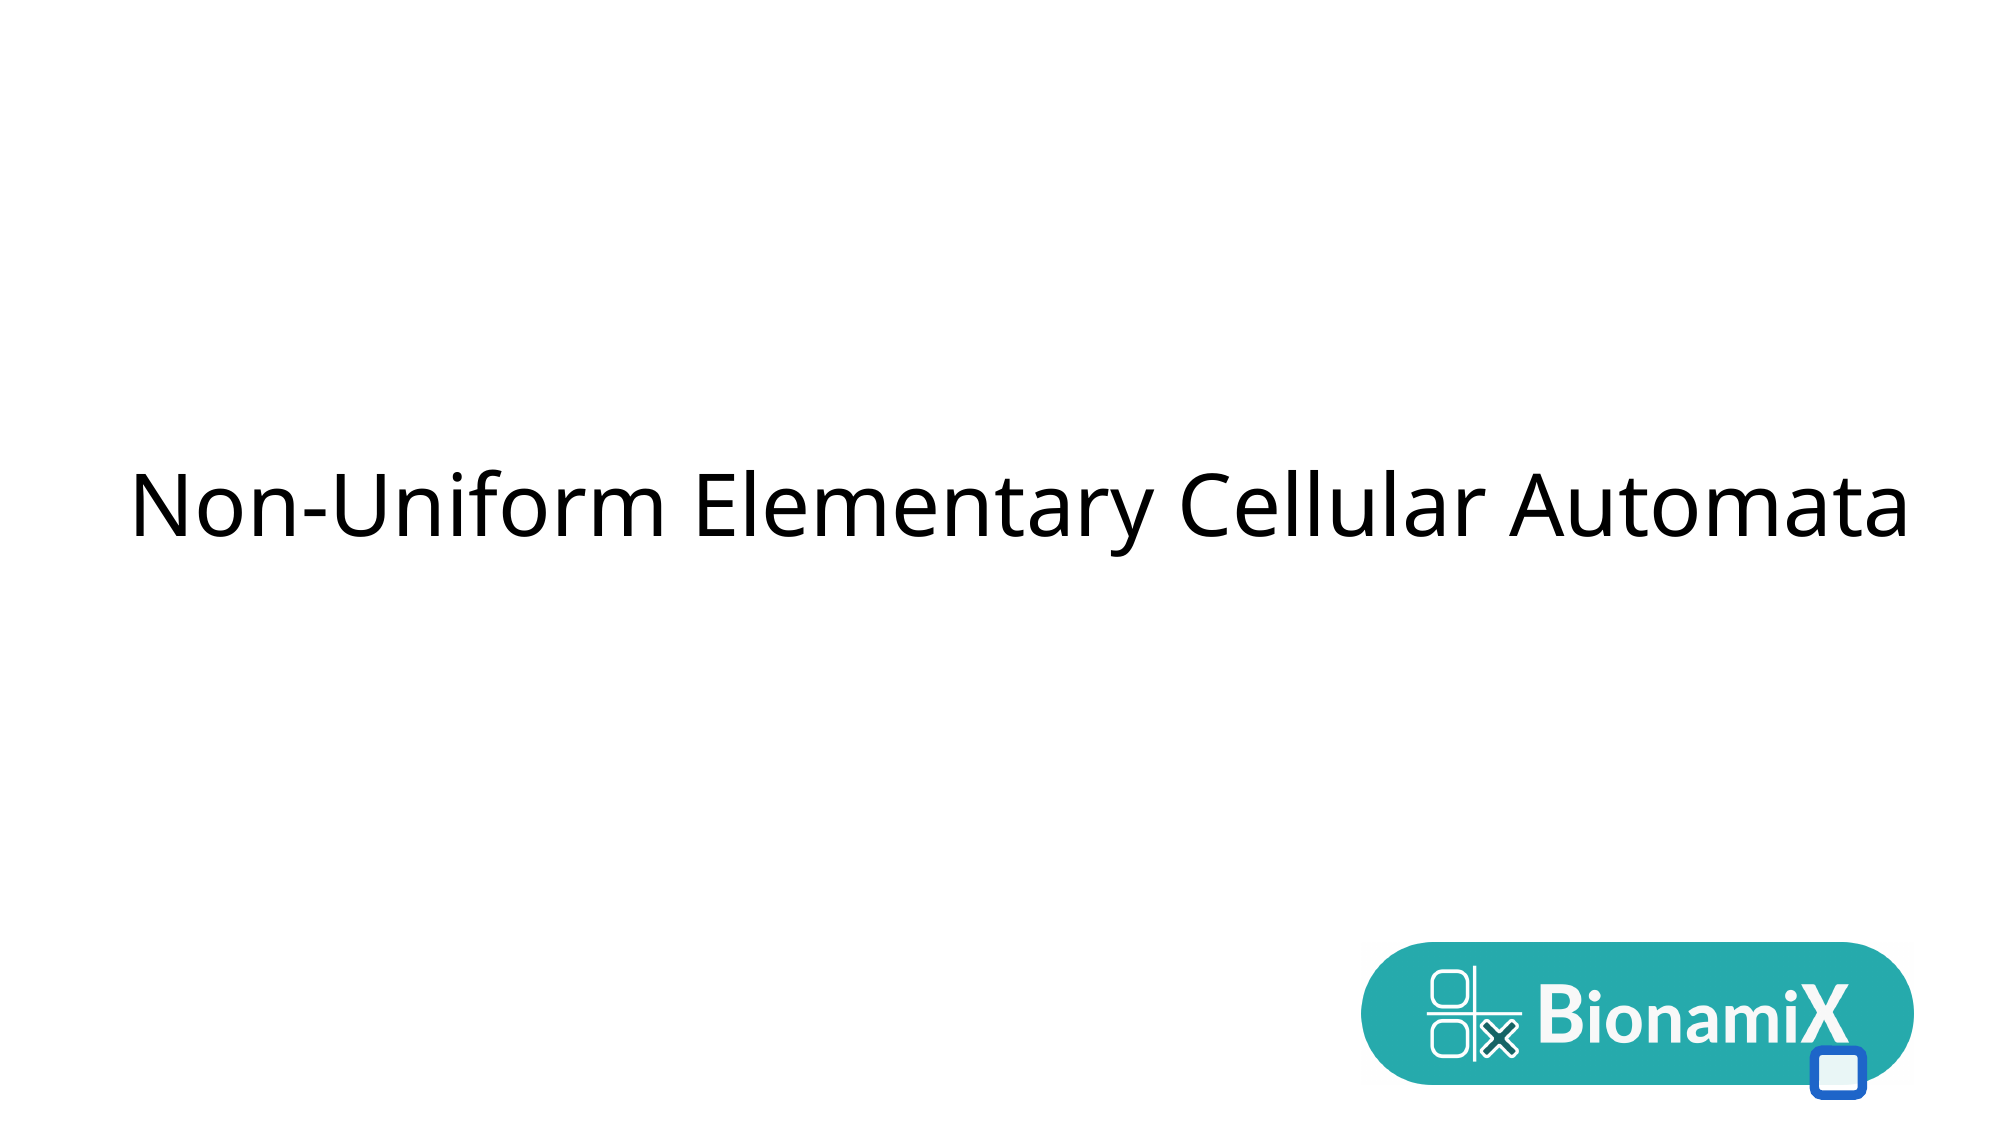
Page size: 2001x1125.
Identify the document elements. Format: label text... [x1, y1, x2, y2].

slide_number 4 [1412, 1085, 1863, 1103]
picture [1361, 941, 1914, 1085]
title Non-Uniform Elementary Cellular Automata [30, 380, 2000, 563]
